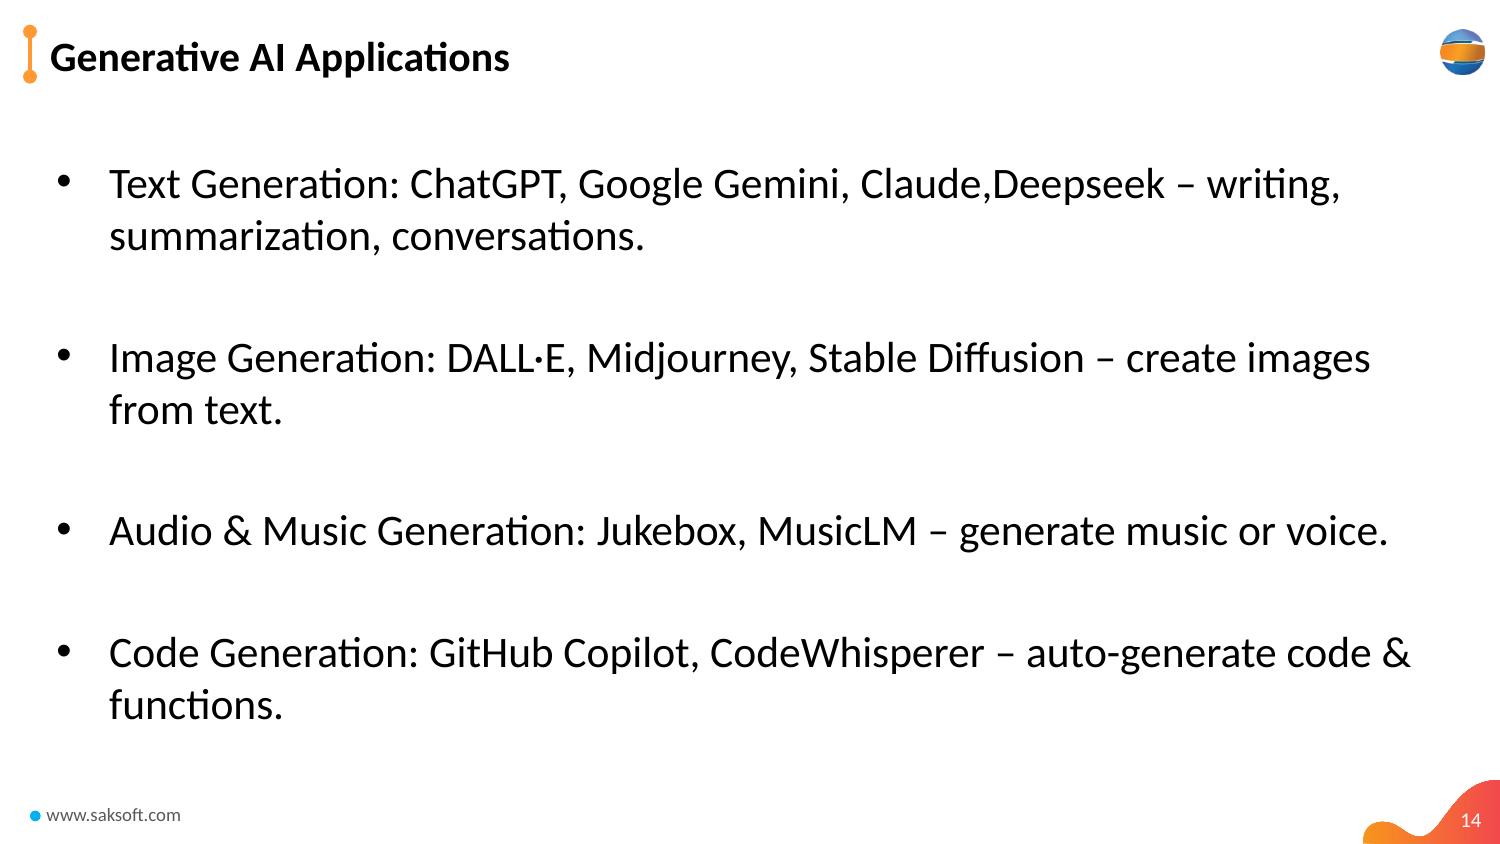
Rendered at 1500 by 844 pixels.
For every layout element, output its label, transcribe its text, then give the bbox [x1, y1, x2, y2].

picture [1453, 29, 1485, 75]
title Generative AI Applications [35, 16, 1453, 93]
list Text Generation: ChatGPT, Google Gemini, Claude,Deepseek – writing, summarization, conversations. Image Generation: DALL·E, Midjourney, Stable Diffusion – create images from text. Audio & Music Generation: Jukebox, MusicLM – generate music or voice. Code Generation: GitHub Copilot, CodeWhisperer – auto-generate code & functions. [41, 147, 1459, 741]
slide_number 14 [1442, 798, 1500, 844]
